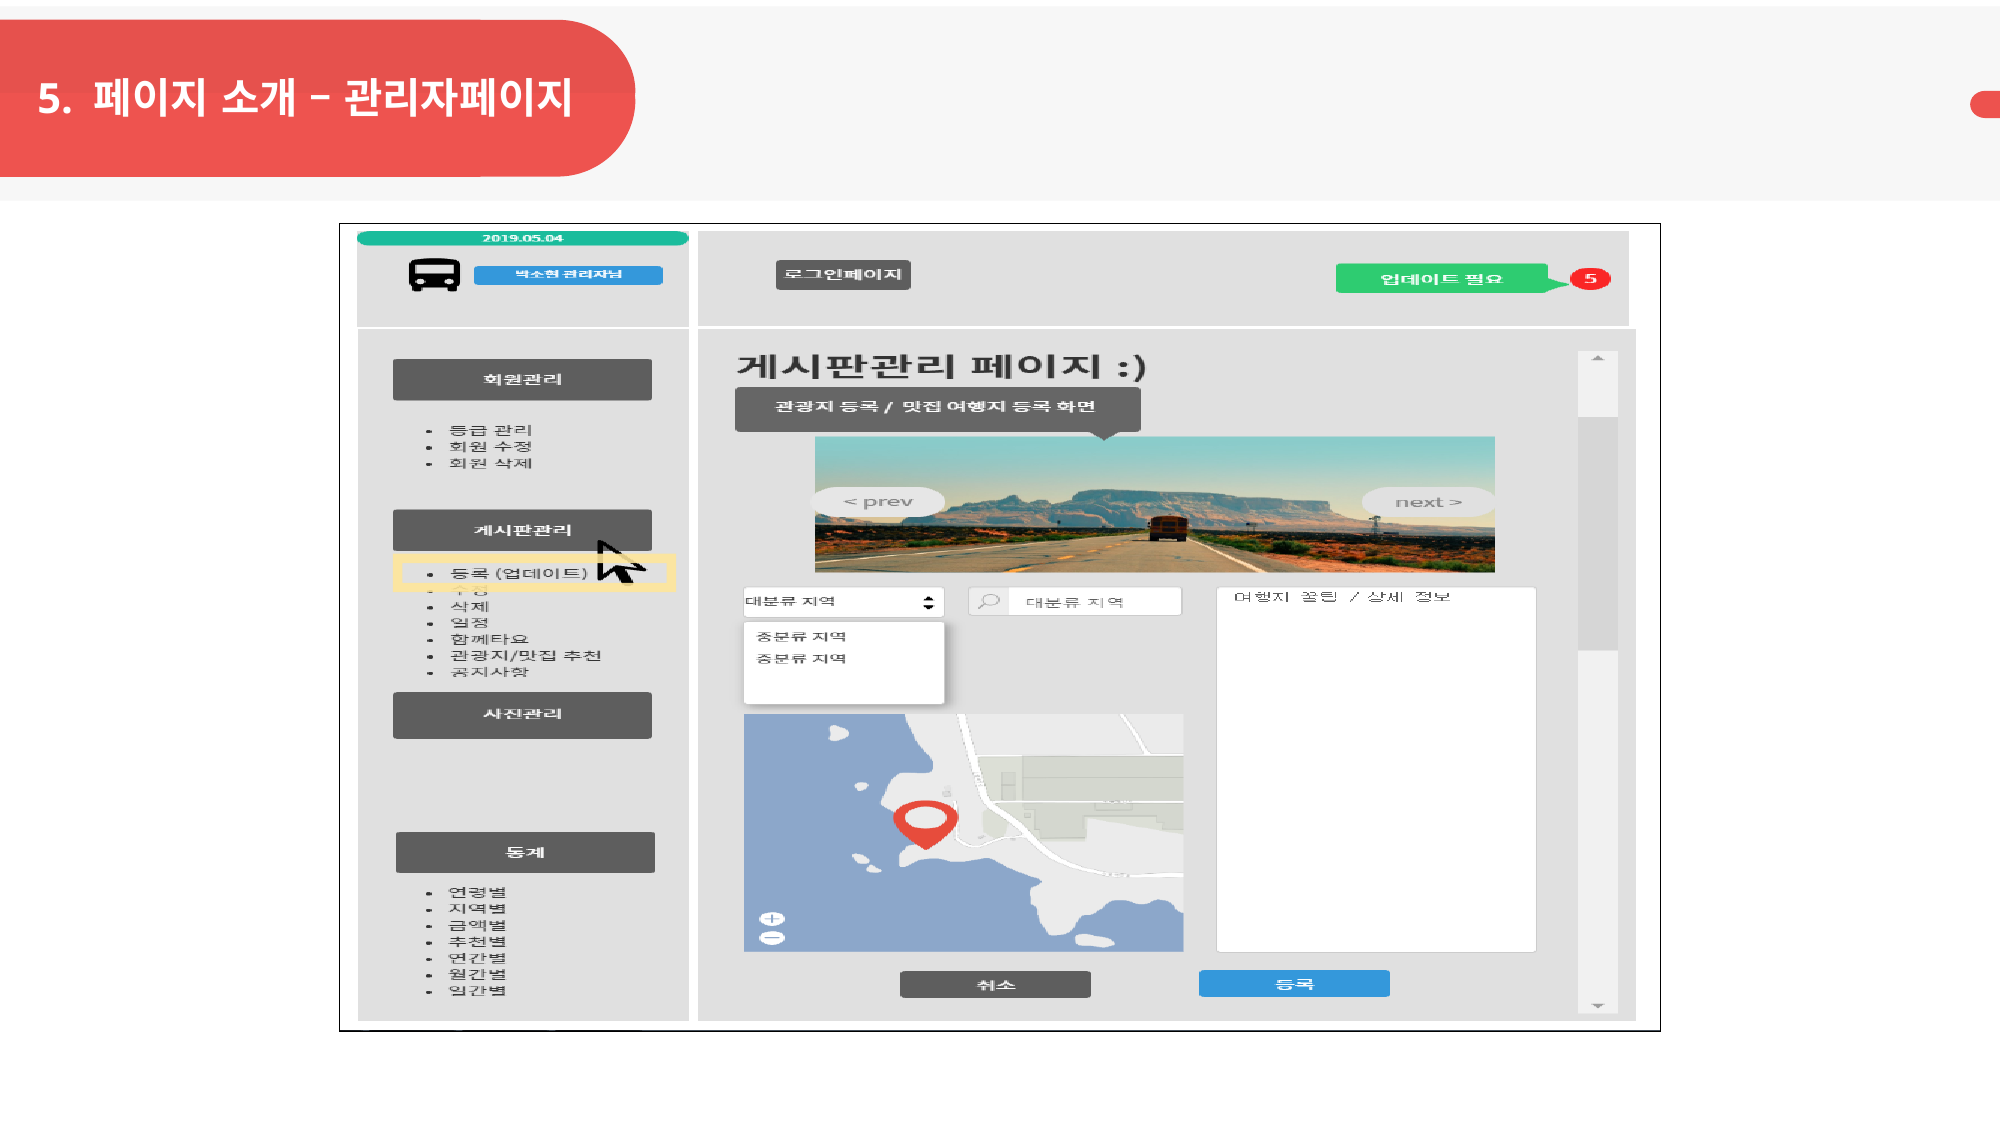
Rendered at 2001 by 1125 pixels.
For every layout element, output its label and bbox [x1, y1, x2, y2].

picture [339, 223, 1661, 1032]
text_box [0, 6, 2000, 201]
